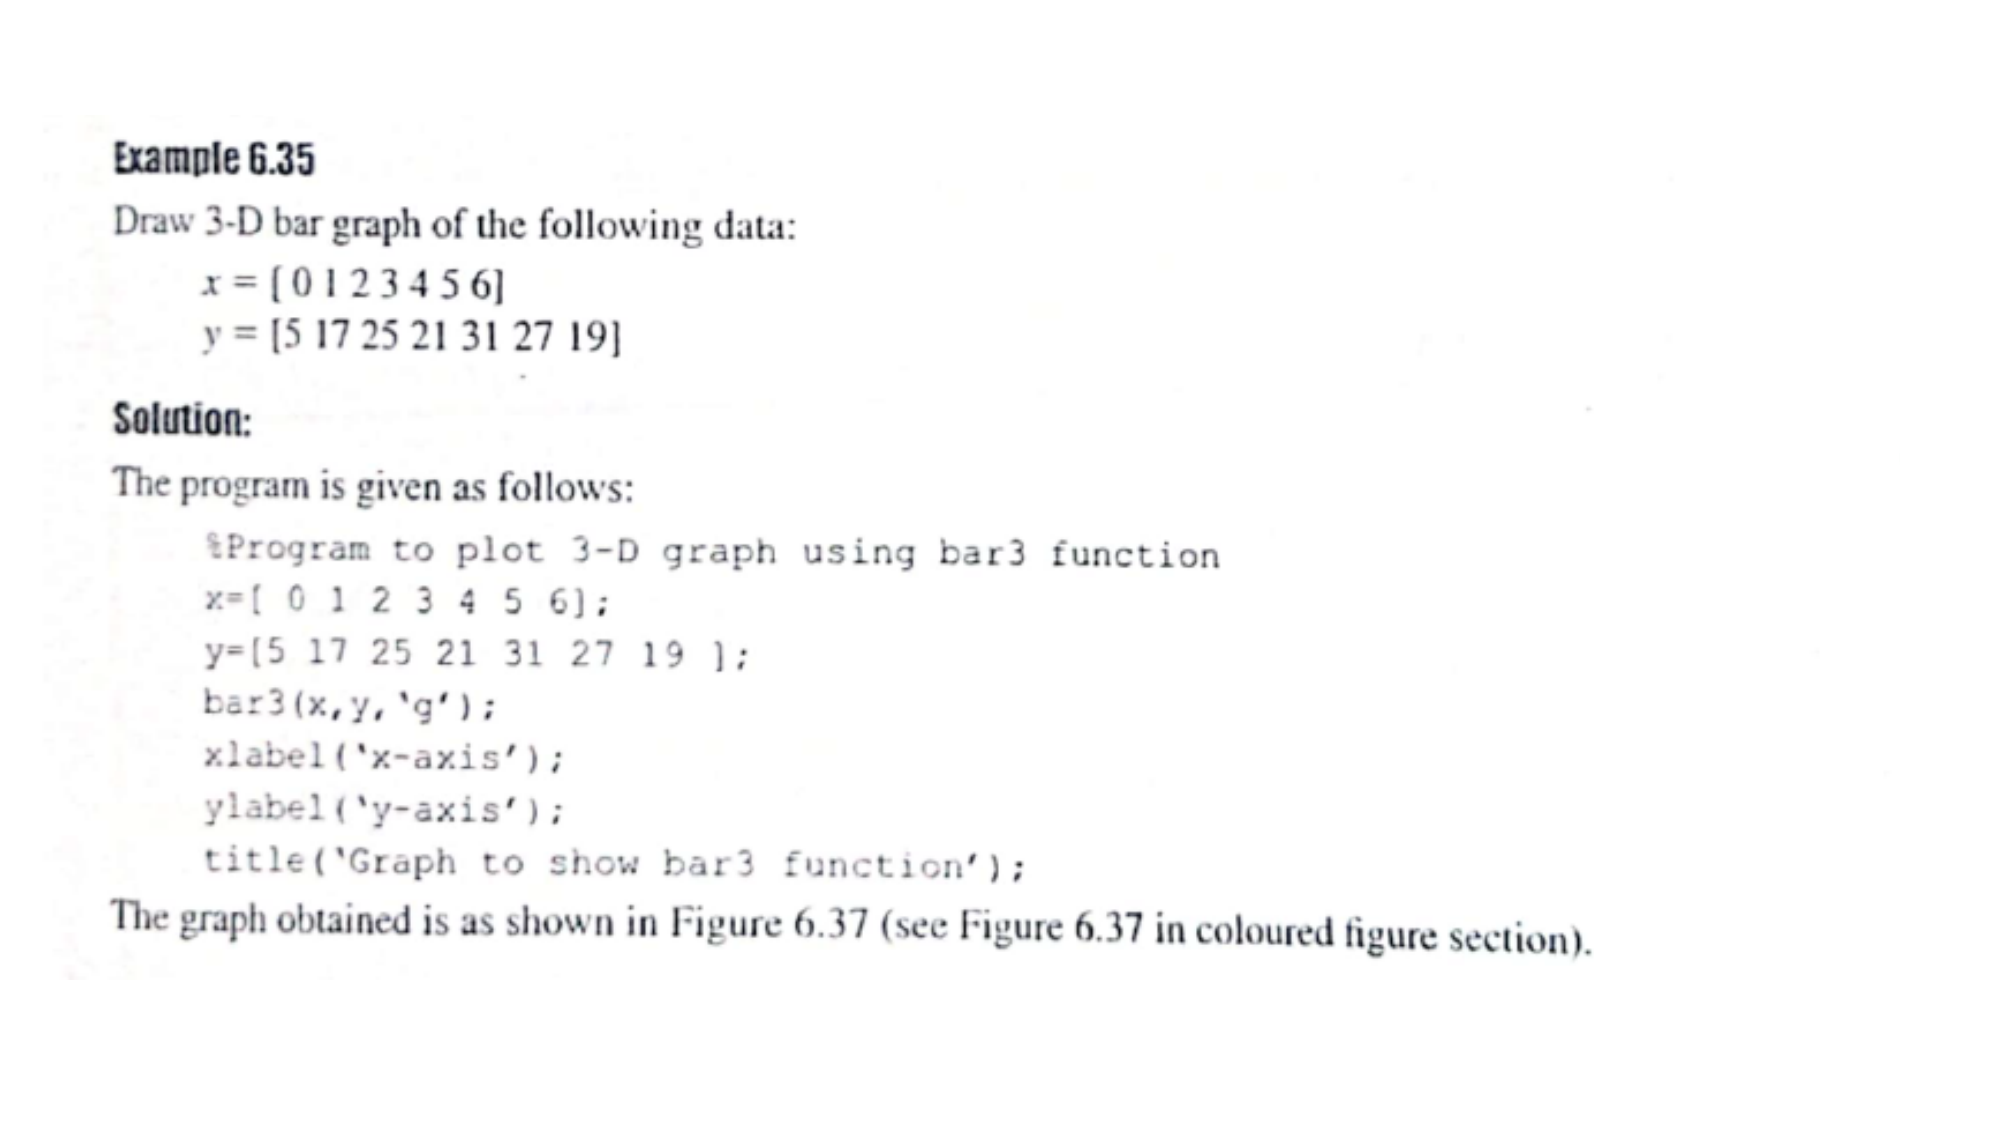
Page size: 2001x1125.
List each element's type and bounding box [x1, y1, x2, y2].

picture [35, 115, 1900, 980]
